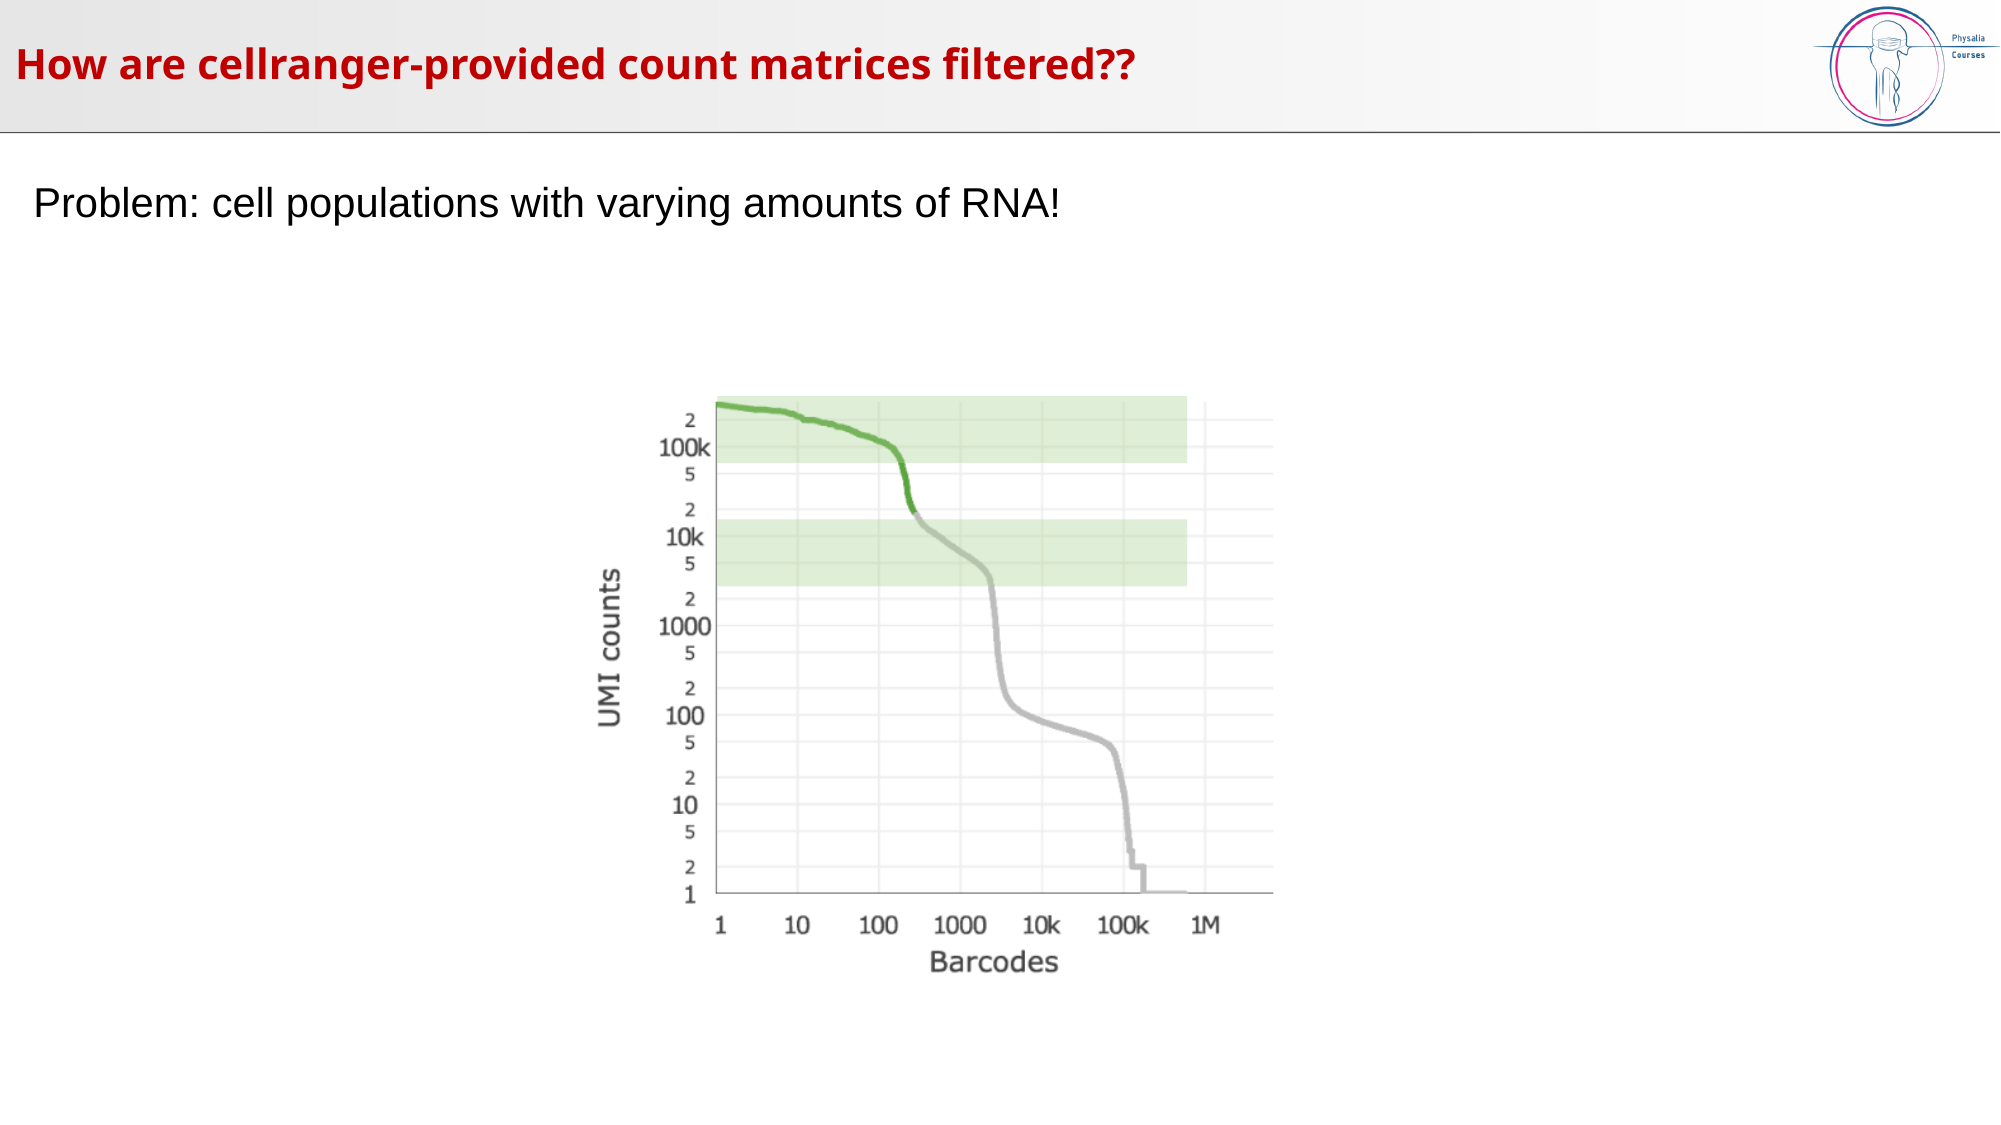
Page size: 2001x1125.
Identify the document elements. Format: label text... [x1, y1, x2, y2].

title How are cellranger-provided count matrices filtered?? [0, 0, 1776, 132]
picture [1776, 0, 2000, 134]
list Problem: cell populations with varying amounts of RNA! [18, 143, 1975, 1049]
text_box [579, 360, 1562, 1008]
